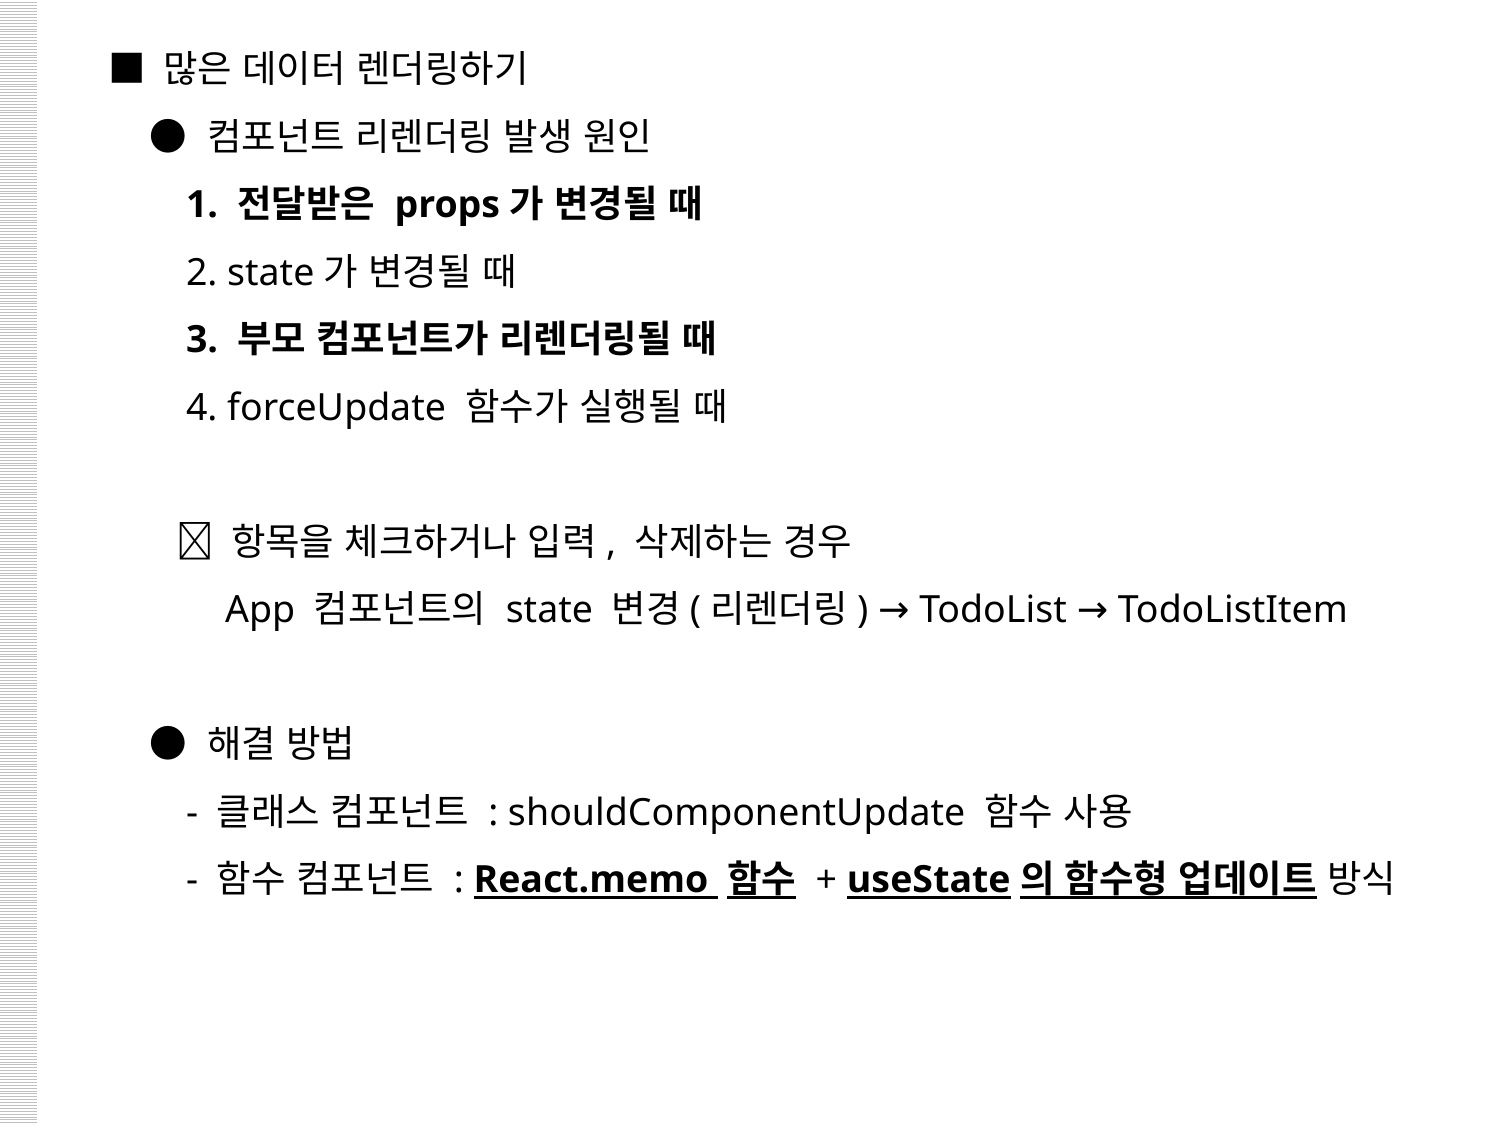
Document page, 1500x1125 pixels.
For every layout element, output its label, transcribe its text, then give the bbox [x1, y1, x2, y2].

text_box ■ 많은 데이터 렌더링하기 ● 컴포넌트 리렌더링 발생 원인 1. 전달받은 props가 변경될 때 2. state가 변경될 때 3. 부모 컴포넌트가 리렌더링될 때 4. forceUpdate 함수가 실행될 때  항목을 체크하거나 입력, 삭제하는 경우 App 컴포넌트의 state 변경(리렌더링) → TodoList → TodoListItem ● 해결 방법 - 클래스 컴포넌트 : shouldComponentUpdate 함수 사용 - 함수 컴포넌트 : React.memo 함수 + useState의 함수형 업데이트 방식 [93, 15, 1412, 908]
